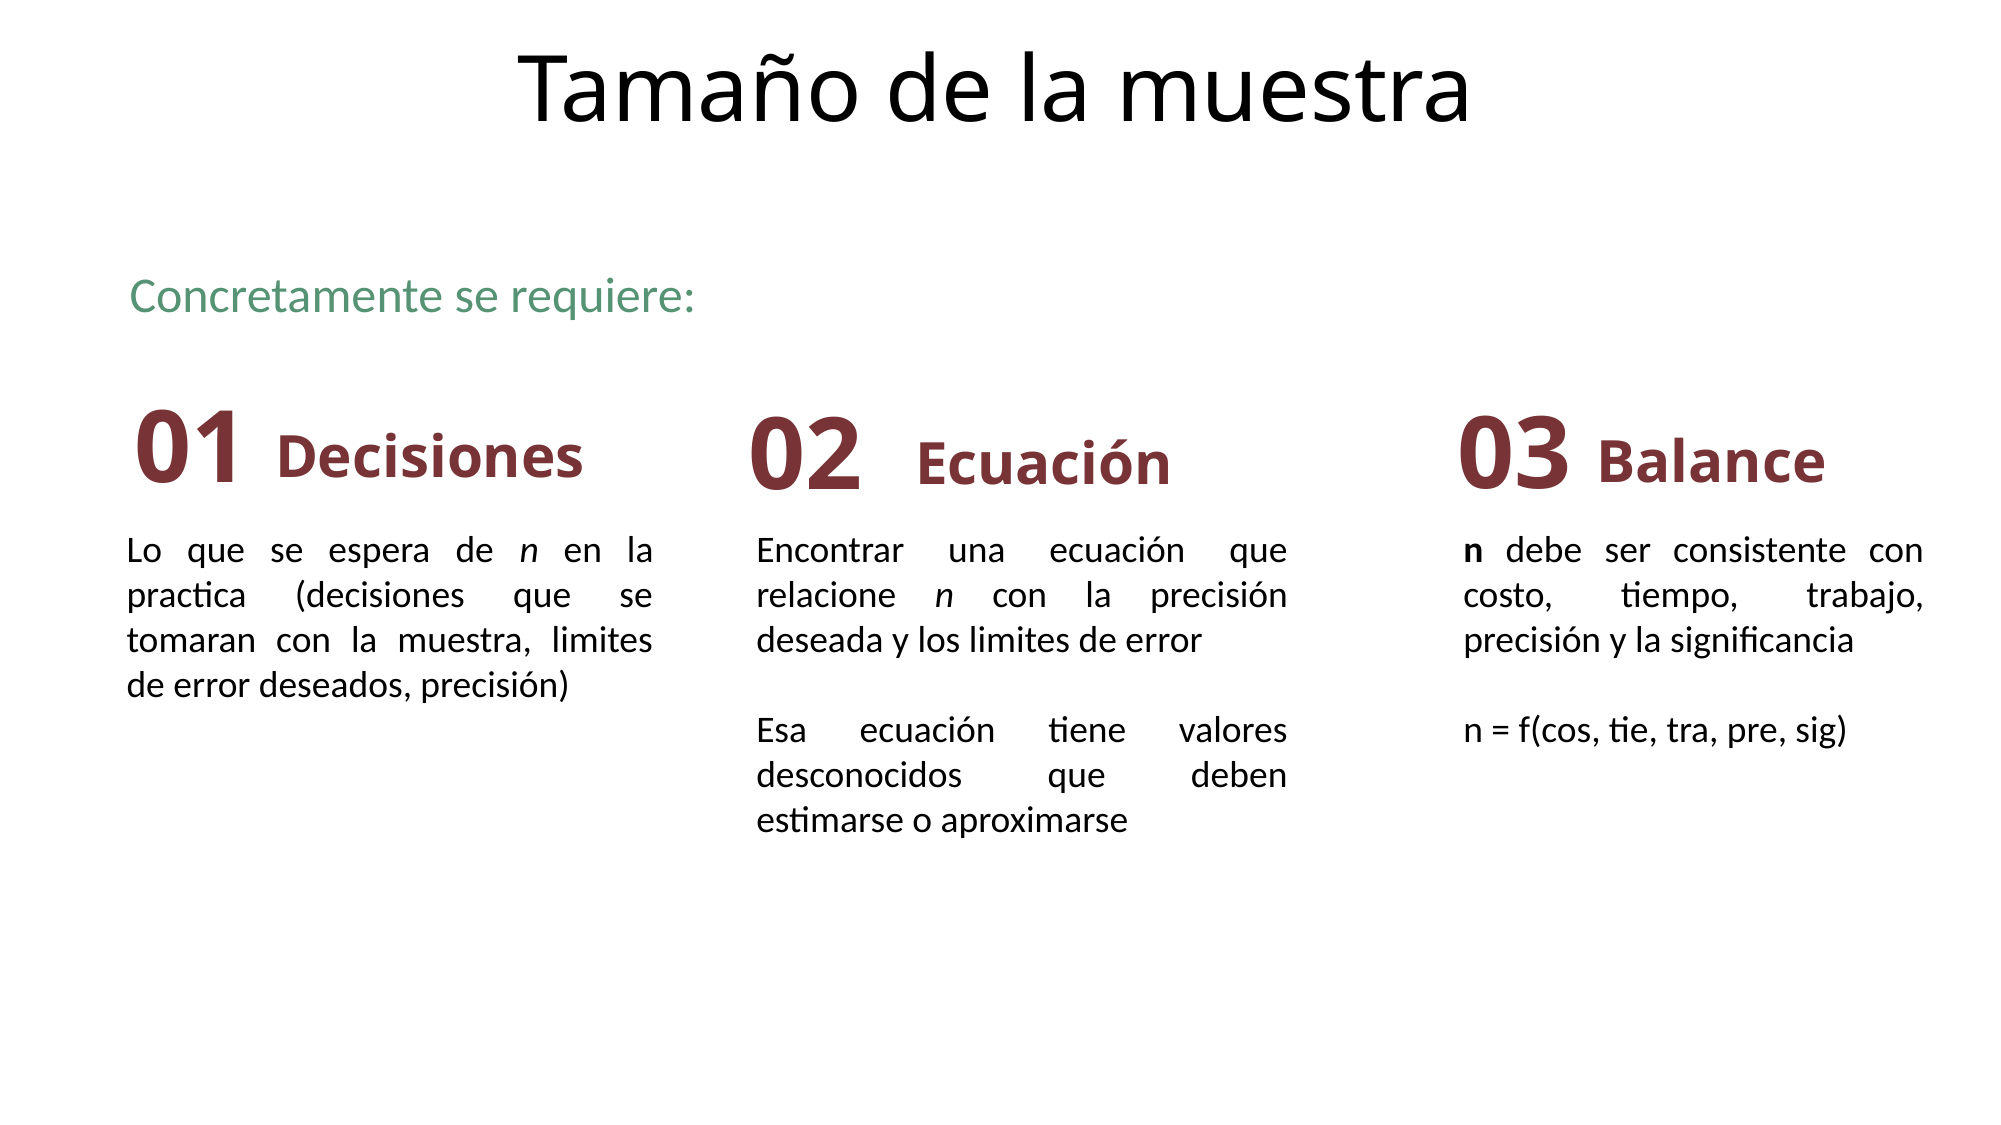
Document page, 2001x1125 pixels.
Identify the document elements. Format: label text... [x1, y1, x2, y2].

text_box Concretamente se requiere: [114, 254, 712, 330]
text_box Ecuación [858, 418, 1230, 504]
text_box 02 [726, 381, 886, 517]
text_box Tamaño de la muestra [9, 25, 1983, 159]
text_box 03 [1435, 380, 1595, 516]
text_box Decisiones [244, 411, 615, 497]
text_box Encontrar una ecuación que relacione n con la precisión deseada y los limites de error Esa ecuación tiene valores desconocidos que deben estimarse o aproximarse [741, 517, 1303, 892]
text_box 01 [111, 374, 272, 510]
text_box n debe ser consistente con costo, tiempo, trabajo, precisión y la significancia n = f(cos, tie, tra, pre, sig) [1448, 517, 1940, 757]
text_box Balance [1581, 416, 1953, 502]
text_box Lo que se espera de n en la practica (decisiones que se tomaran con la muestra, limites de error deseados, precisión) [111, 517, 669, 712]
